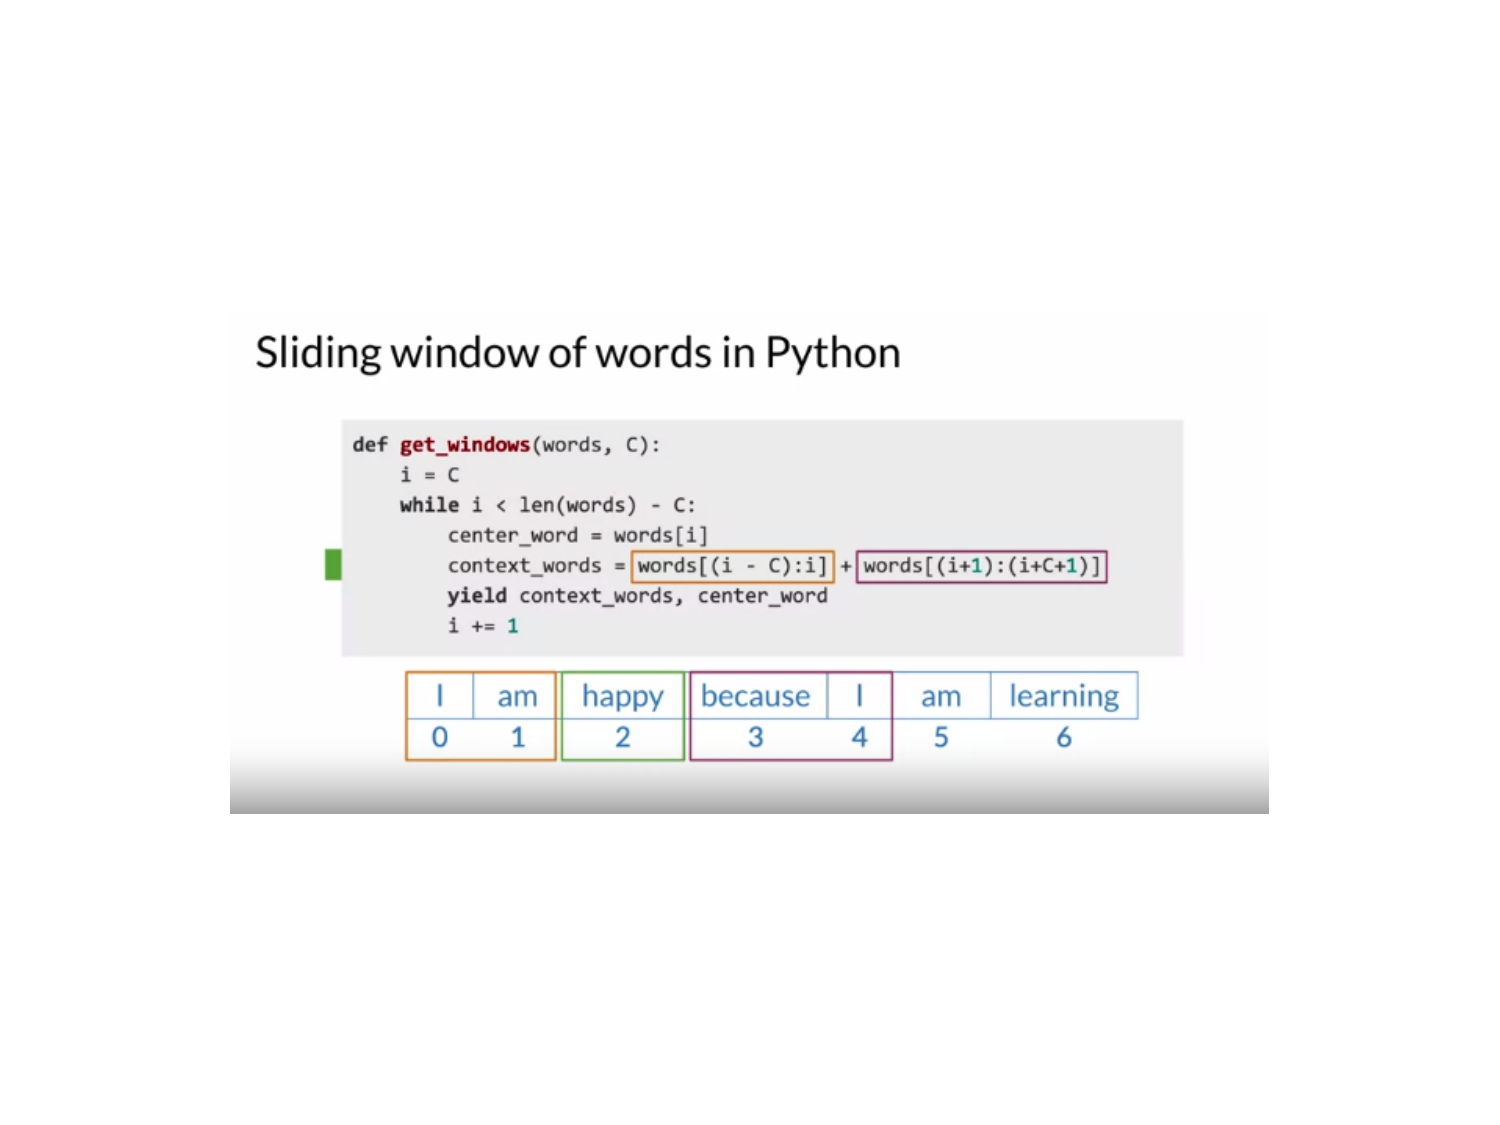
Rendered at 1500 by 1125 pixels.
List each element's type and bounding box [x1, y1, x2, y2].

picture [230, 311, 1269, 814]
